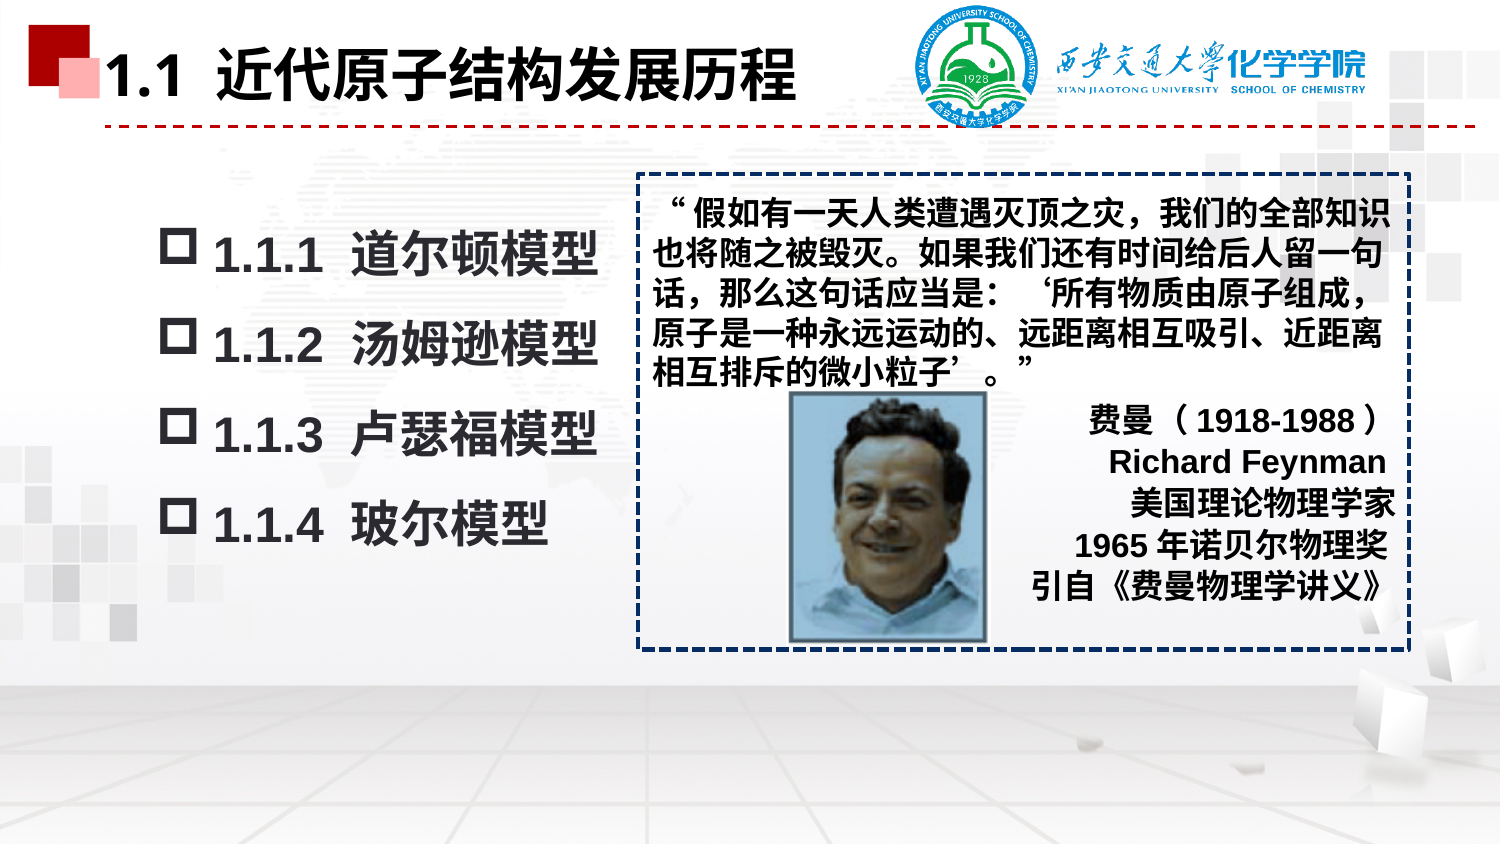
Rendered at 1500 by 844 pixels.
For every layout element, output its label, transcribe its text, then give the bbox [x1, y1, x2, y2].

text_box 1.1.1 道尔顿模型 1.1.2 汤姆逊模型 1.1.3 卢瑟福模型 1.1.4 玻尔模型 [141, 184, 632, 560]
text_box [637, 173, 1412, 650]
picture [0, 0, 1500, 844]
text_box 1.1 近代原子结构发展历程 [88, 30, 901, 116]
